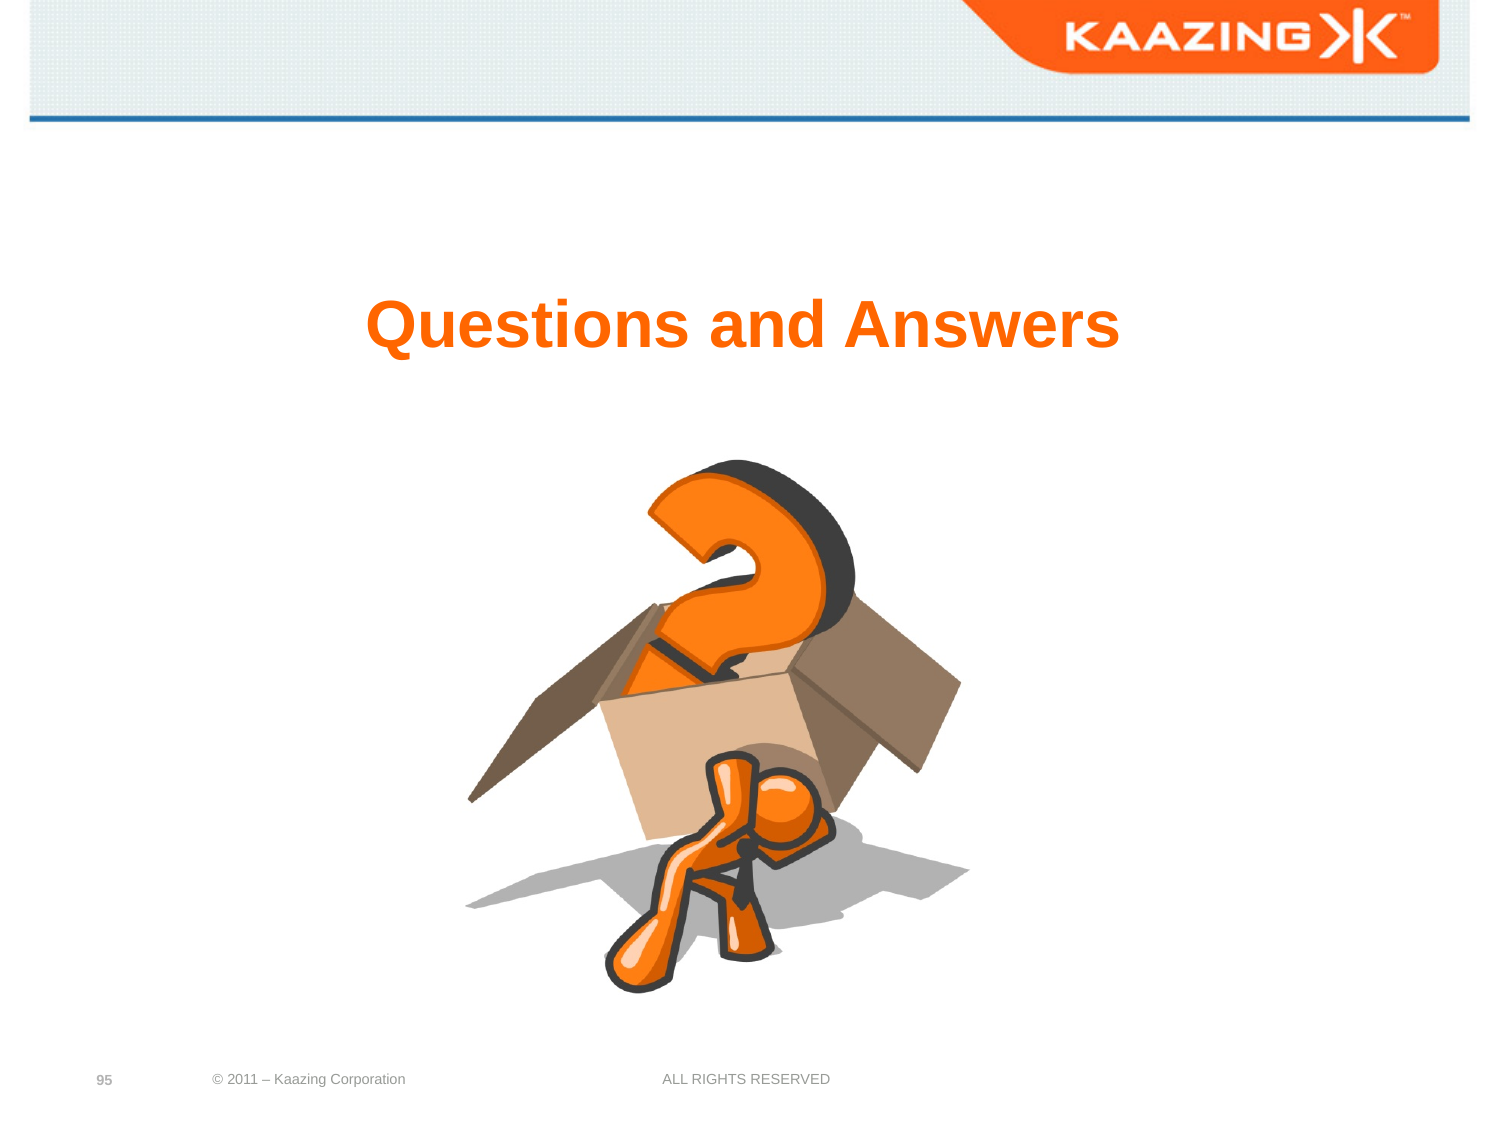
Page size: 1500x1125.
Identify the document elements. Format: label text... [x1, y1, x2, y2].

title Questions and Answers [137, 262, 1350, 388]
picture [0, 0, 1500, 1125]
